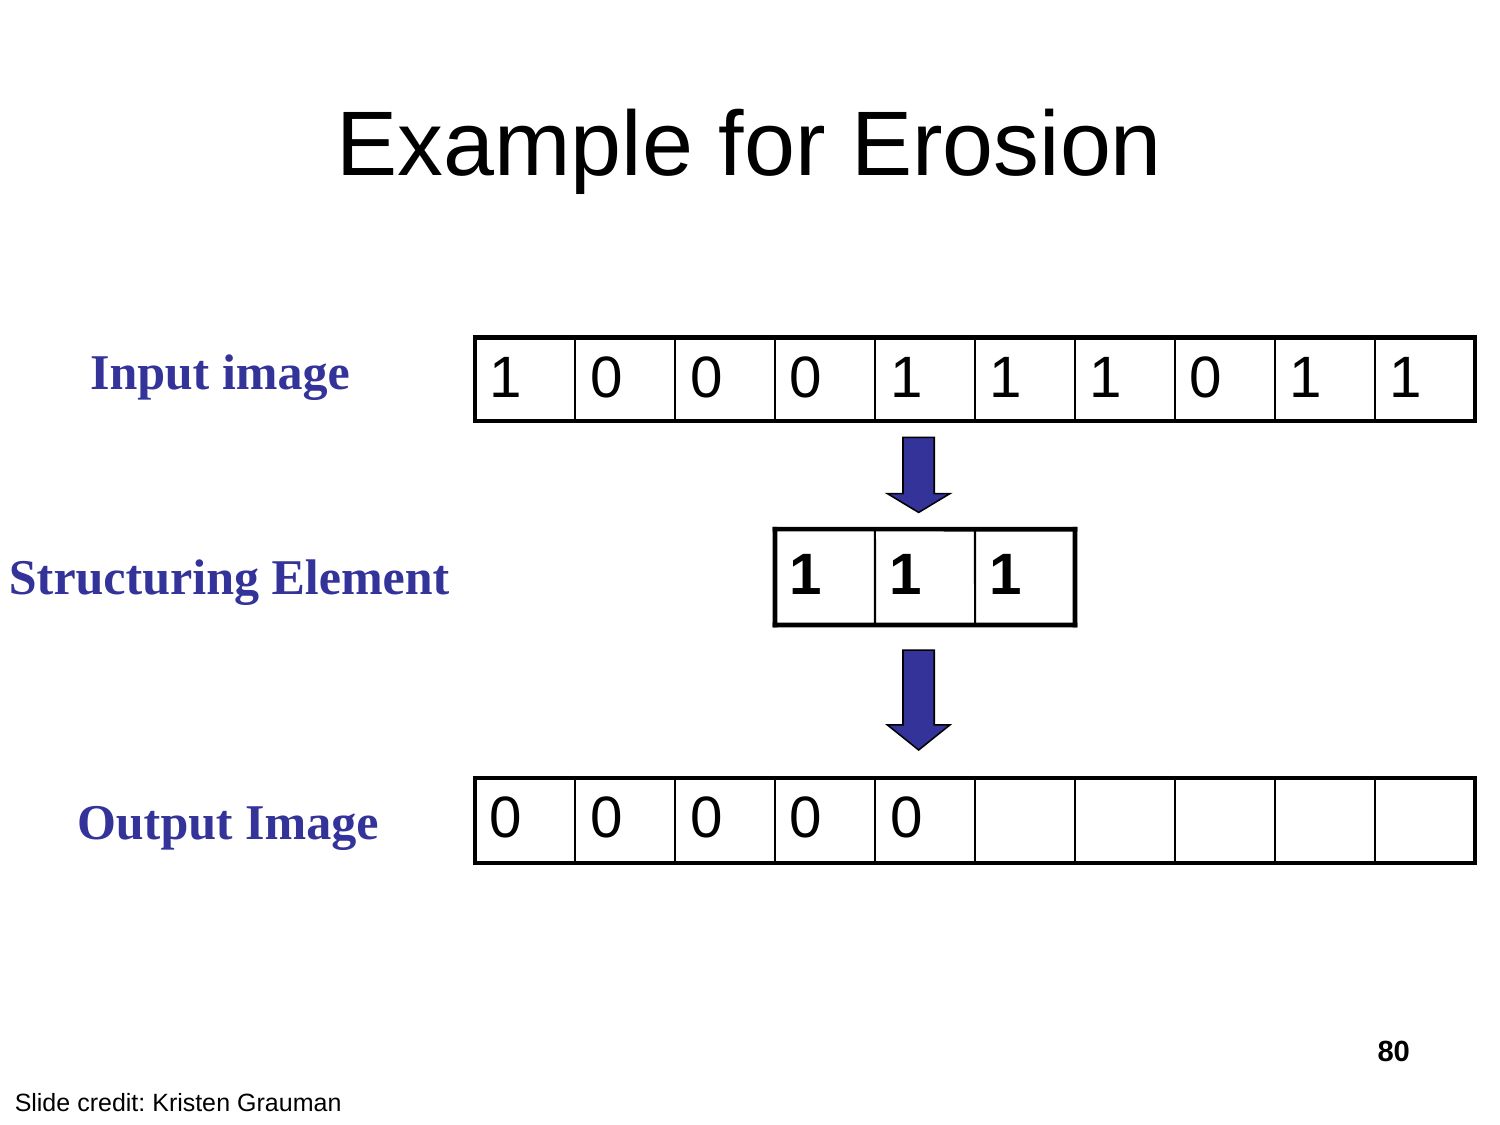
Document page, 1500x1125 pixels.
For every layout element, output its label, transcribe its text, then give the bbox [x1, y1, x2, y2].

table_header 1 [976, 340, 1074, 419]
text_box Output Image [62, 781, 394, 857]
text_box Structuring Element [0, 537, 465, 613]
table_header 0 [876, 780, 974, 861]
table_header 1 [477, 340, 574, 419]
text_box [774, 437, 1076, 751]
table_header 0 [576, 780, 674, 861]
table_header 0 [676, 340, 774, 419]
table_header 0 [776, 340, 874, 419]
slide_number 80 [1074, 1024, 1426, 1103]
table_header [1276, 780, 1374, 861]
table_header [976, 780, 1074, 861]
table_header [1376, 780, 1473, 861]
table_header 0 [576, 340, 674, 419]
table_header 1 [1276, 340, 1374, 419]
table_header [1076, 780, 1174, 861]
table_header 0 [676, 780, 774, 861]
text_box Slide credit: Kristen Grauman [0, 1079, 688, 1125]
title Example for Erosion [74, 44, 1426, 233]
text_box Input image [75, 331, 365, 407]
table_header 1 [1376, 340, 1473, 419]
table_header 0 [776, 780, 874, 861]
table_header 0 [1176, 340, 1274, 419]
table_header 0 [477, 780, 574, 861]
table_header 1 [1076, 340, 1174, 419]
table_header [1176, 780, 1274, 861]
table_header 1 [876, 340, 974, 419]
